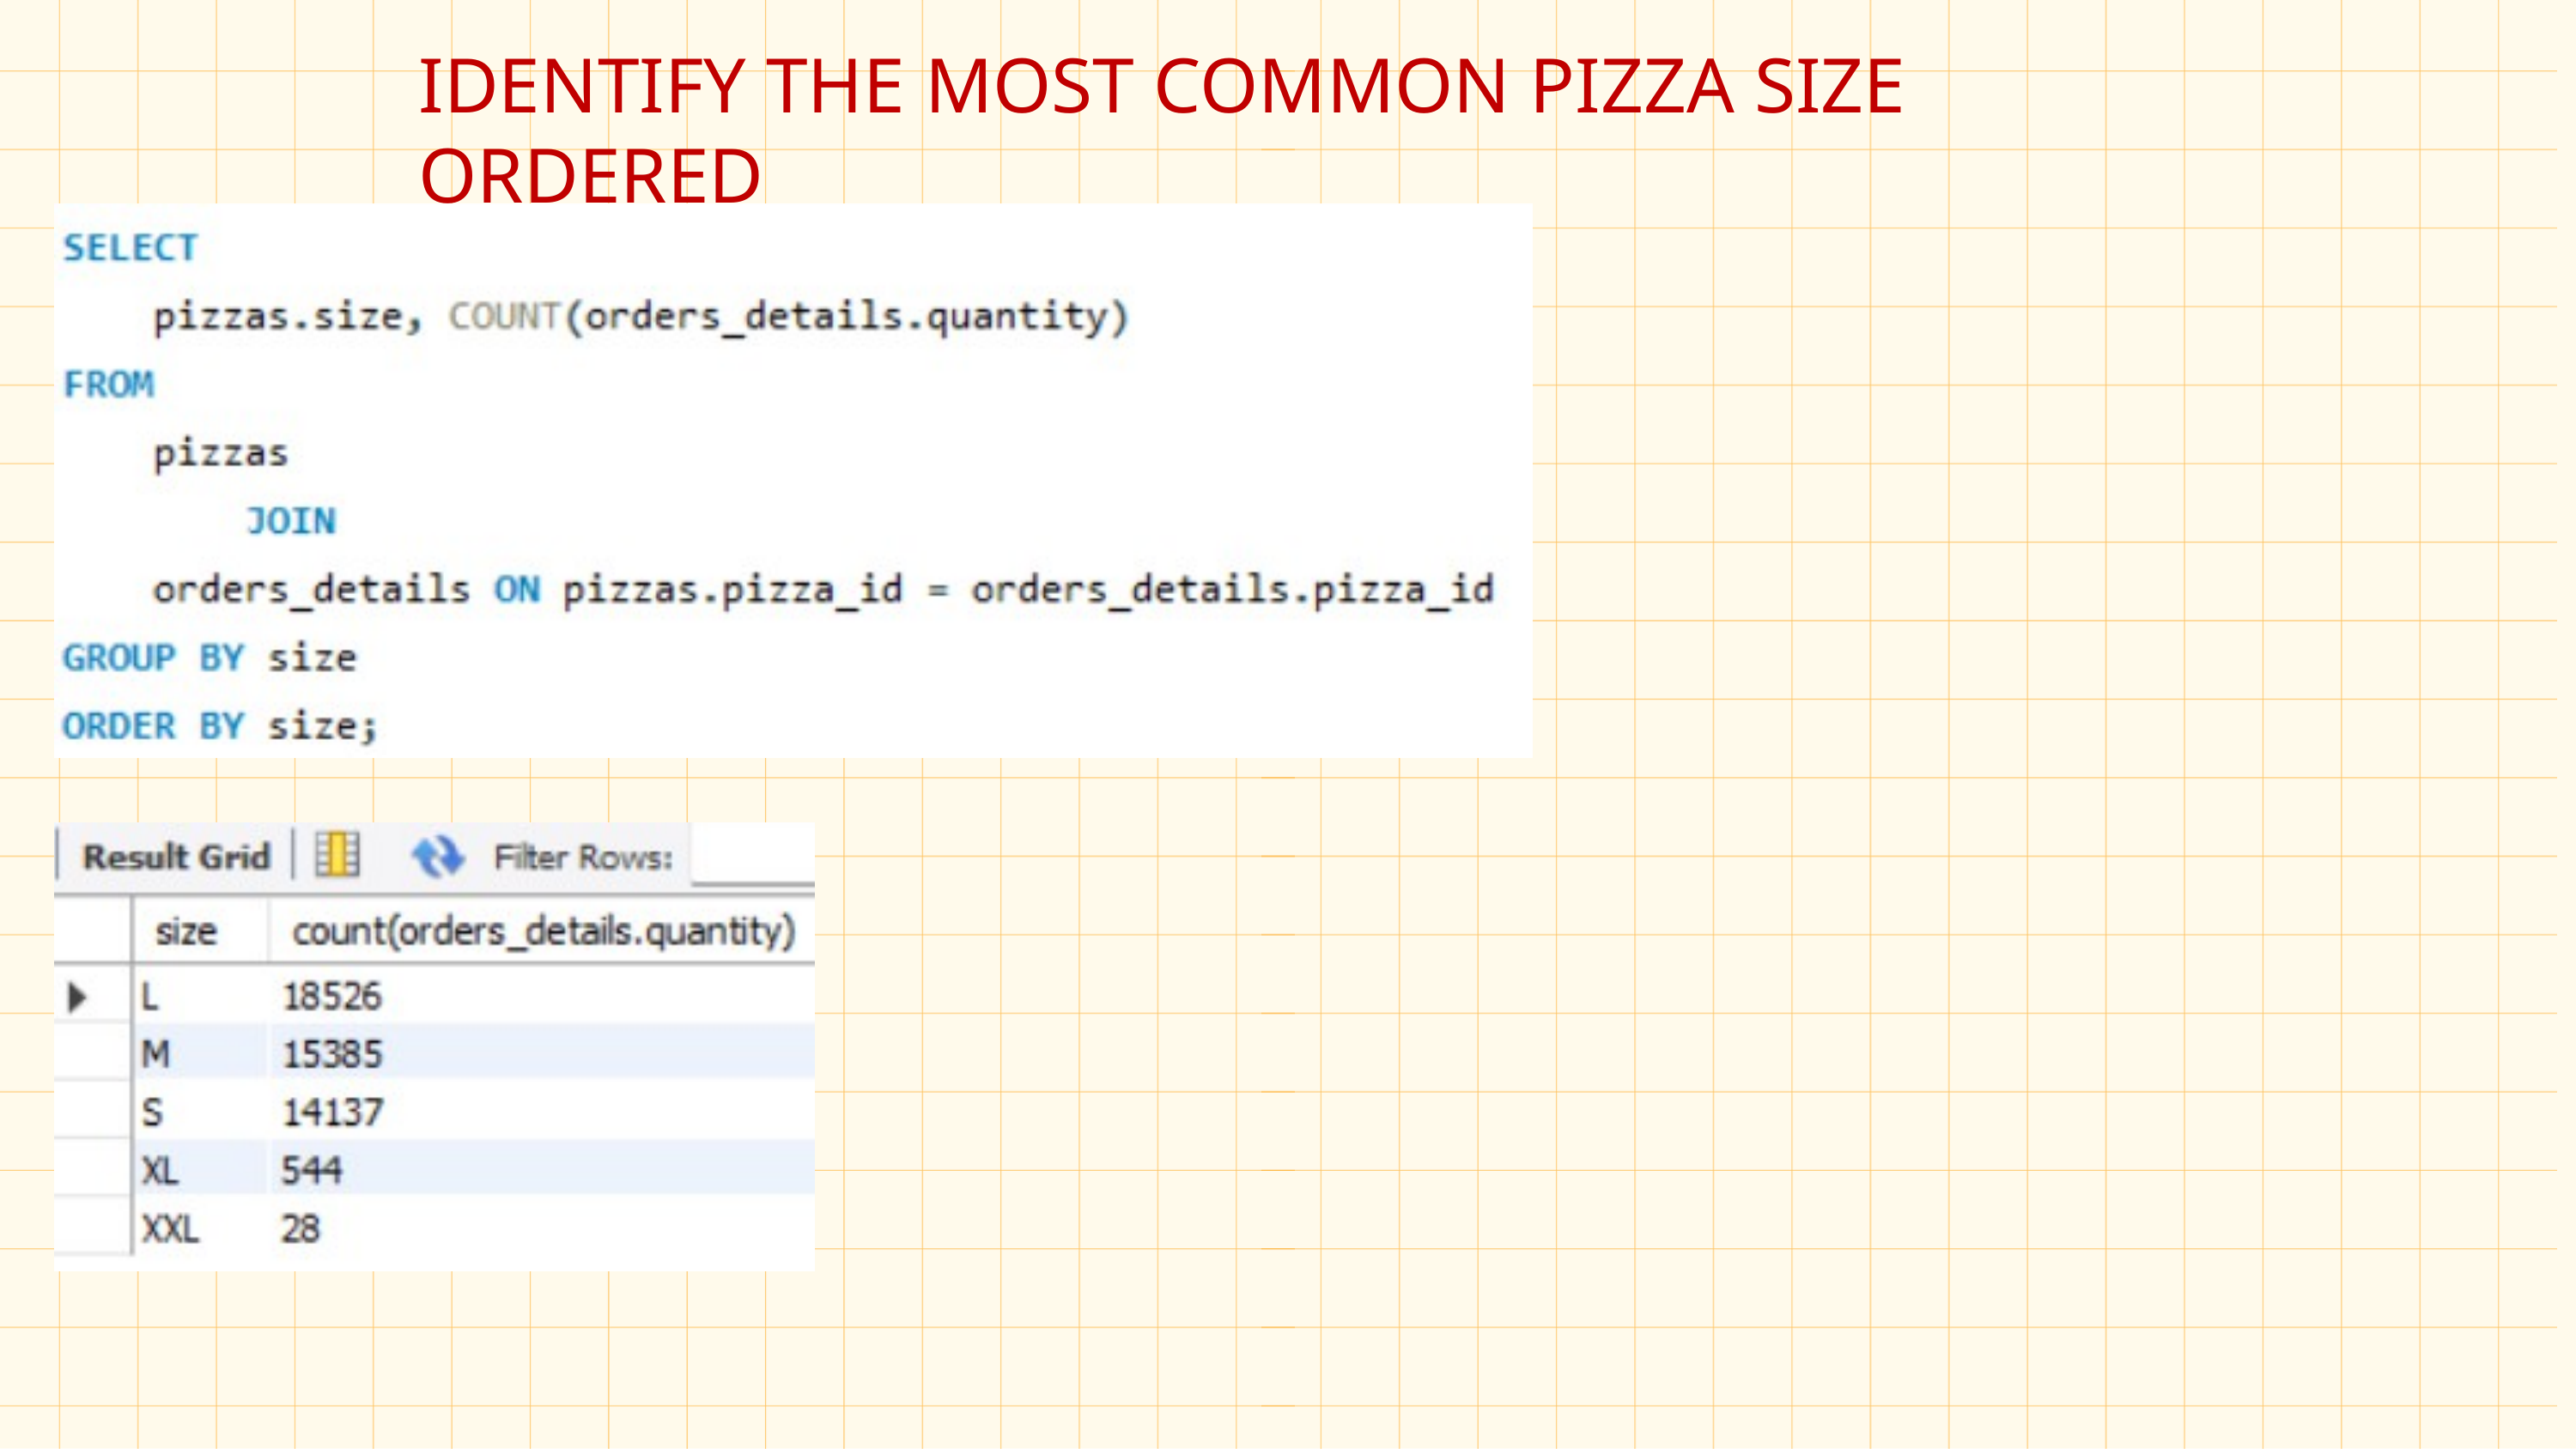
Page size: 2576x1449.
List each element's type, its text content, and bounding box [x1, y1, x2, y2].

title IDENTIFY THE MOST COMMON PIZZA SIZE ORDERED [418, 37, 2158, 311]
picture [0, 0, 2557, 1449]
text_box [53, 203, 1534, 1271]
